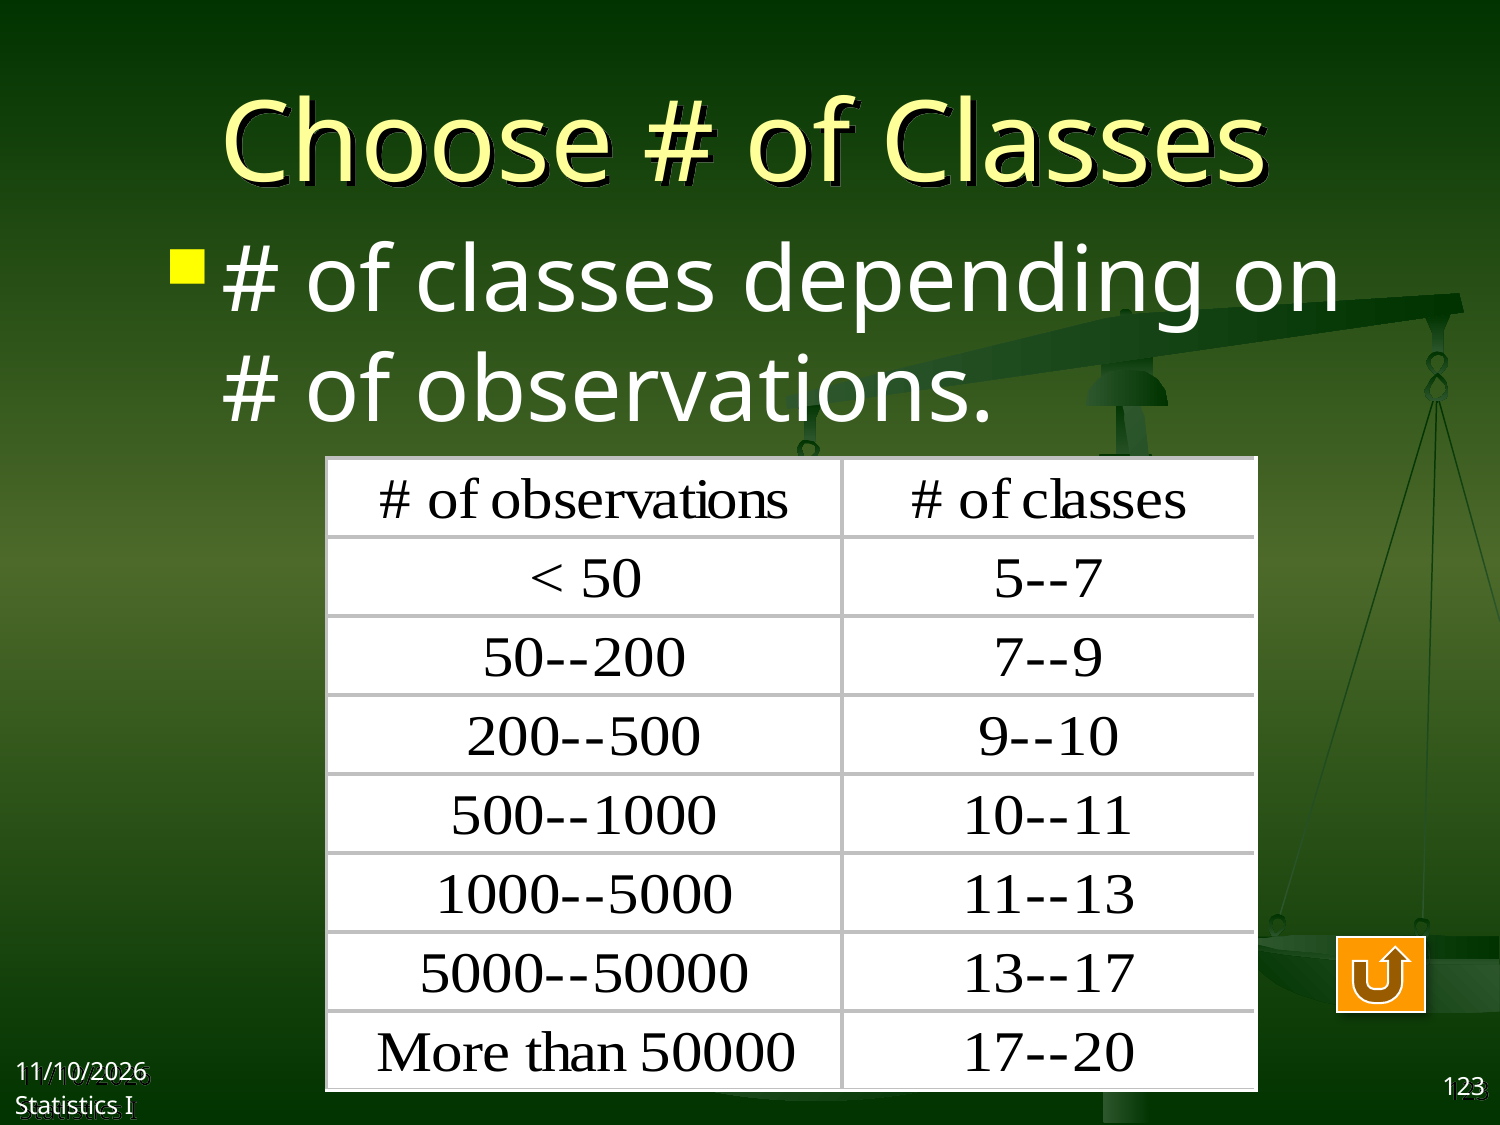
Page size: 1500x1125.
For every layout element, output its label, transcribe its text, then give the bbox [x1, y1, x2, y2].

title Choose # of Classes [111, 42, 1378, 231]
text_box [1337, 937, 1425, 1013]
list # of classes depending on # of observations. [149, 212, 1429, 451]
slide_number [0, 1049, 351, 1125]
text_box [324, 455, 1258, 1093]
slide_number 123 [1149, 1049, 1500, 1125]
